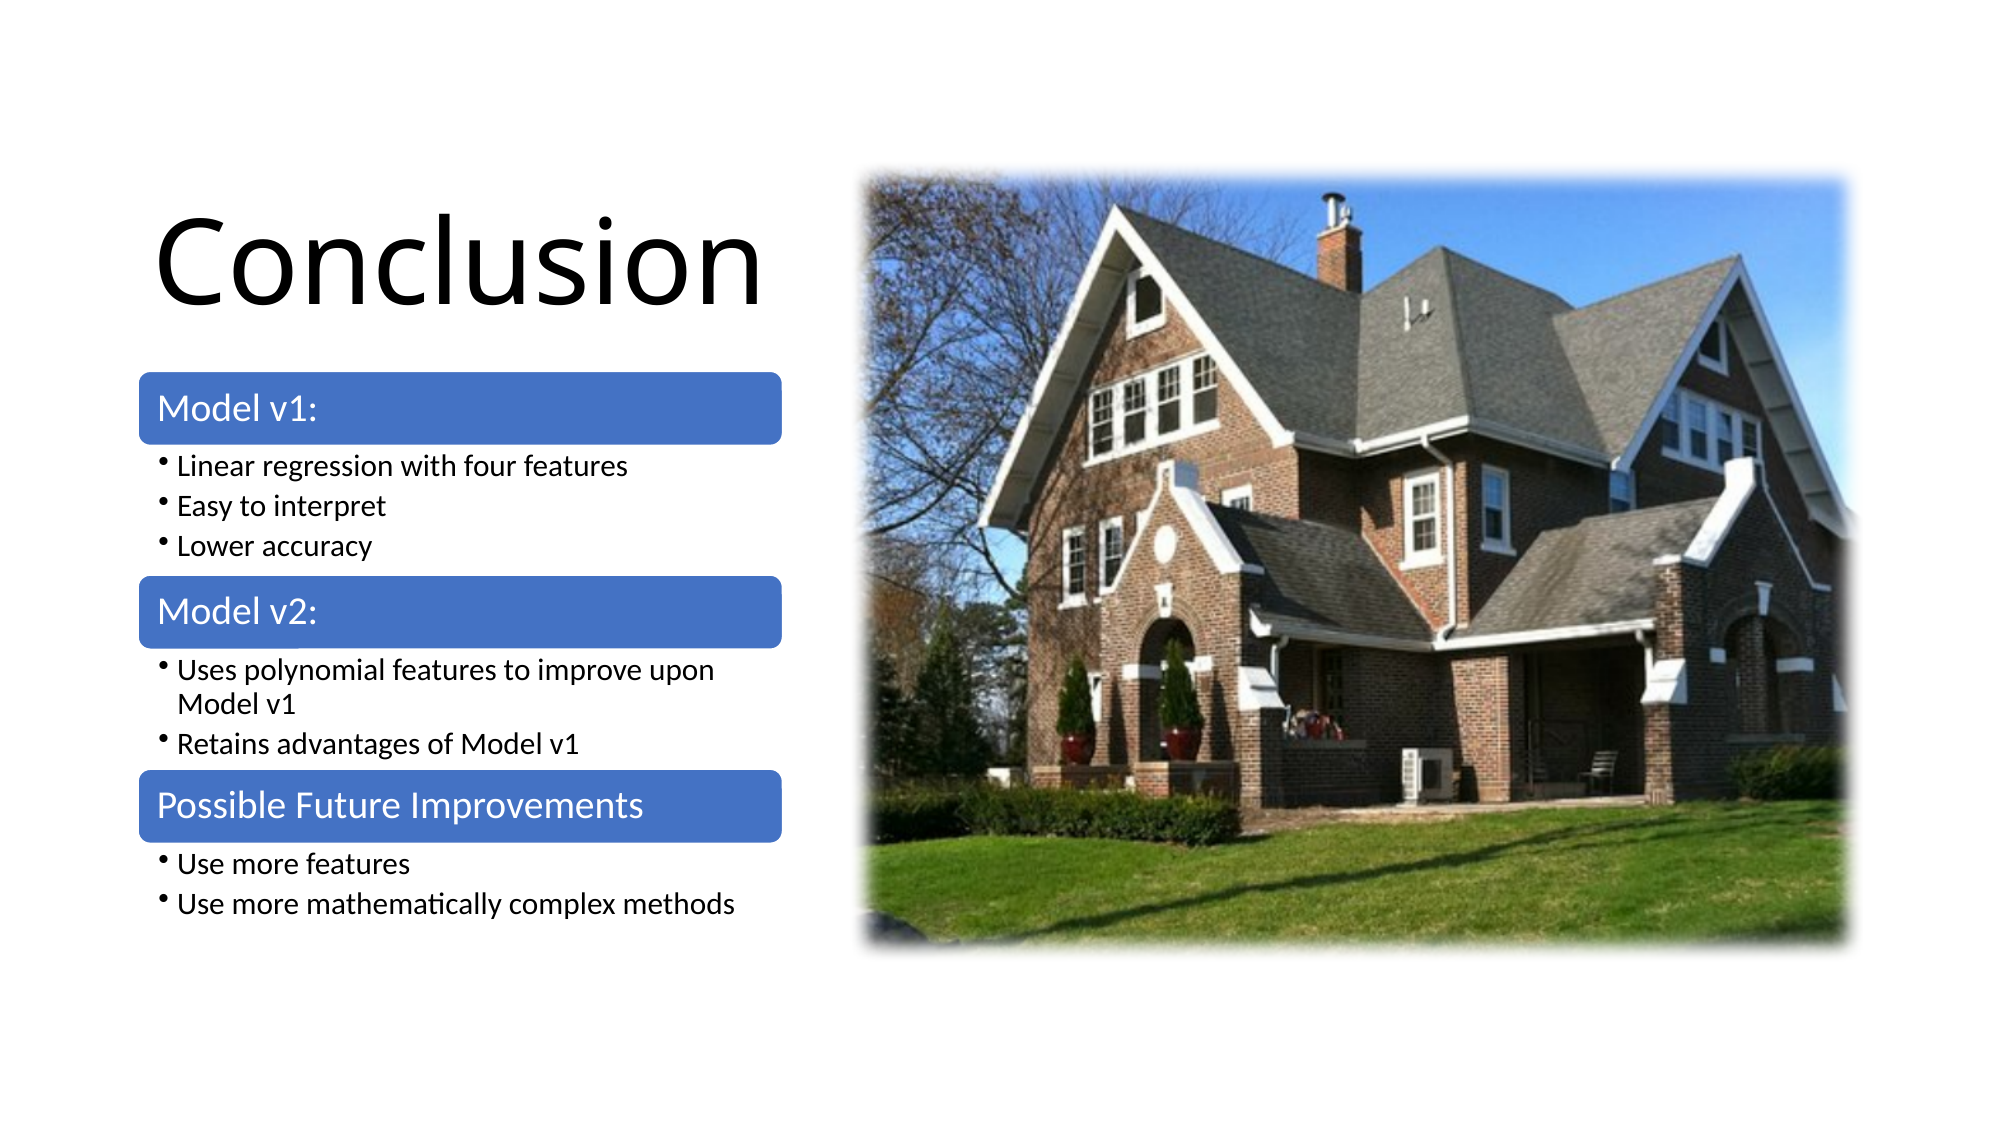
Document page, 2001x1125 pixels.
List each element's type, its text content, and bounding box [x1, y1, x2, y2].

picture [850, 161, 1863, 962]
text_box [137, 337, 783, 963]
title Conclusion [137, 75, 783, 337]
